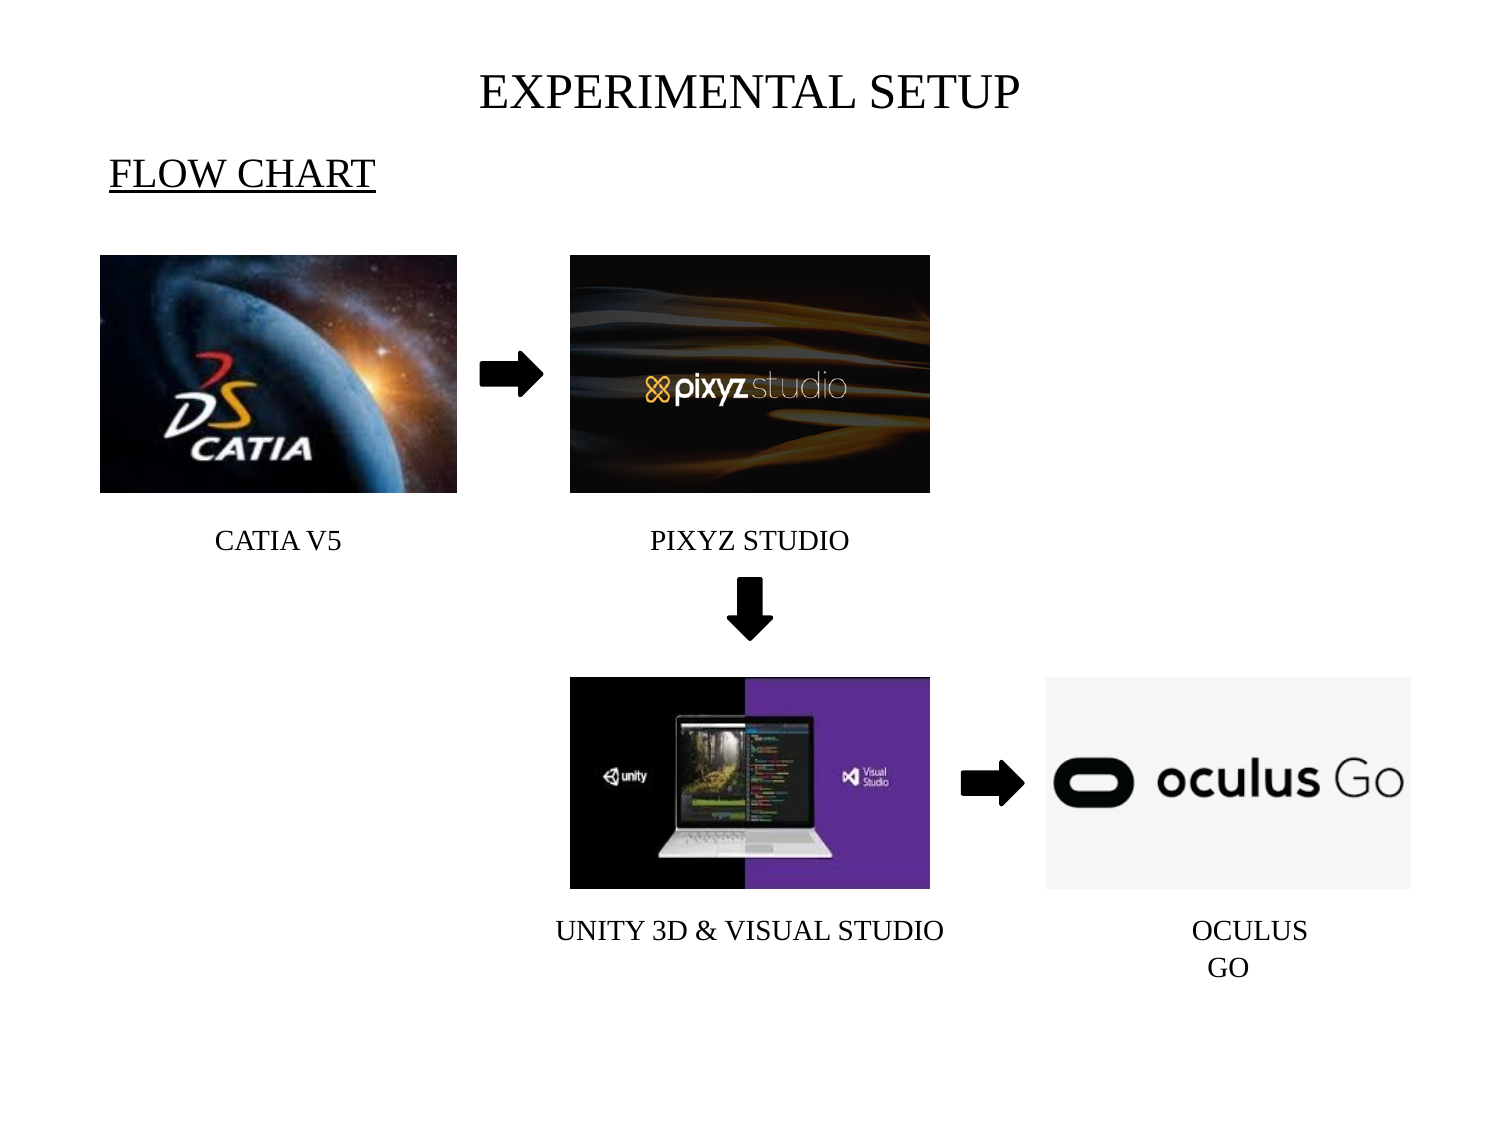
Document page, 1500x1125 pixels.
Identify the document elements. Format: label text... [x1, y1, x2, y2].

text_box [726, 577, 774, 641]
text_box [479, 350, 544, 398]
list FLOW CHART [75, 138, 1425, 1080]
text_box OCULUS GO [1131, 901, 1325, 954]
picture [1046, 677, 1411, 889]
picture [570, 677, 930, 889]
text_box [960, 759, 1025, 807]
text_box CATIA V5 [199, 511, 357, 564]
title EXPERIMENTAL SETUP [75, 38, 1425, 138]
text_box UNITY 3D & VISUAL STUDIO [540, 901, 960, 954]
picture [99, 255, 457, 493]
picture [570, 255, 930, 493]
text_box PIXYZ STUDIO [635, 511, 865, 564]
